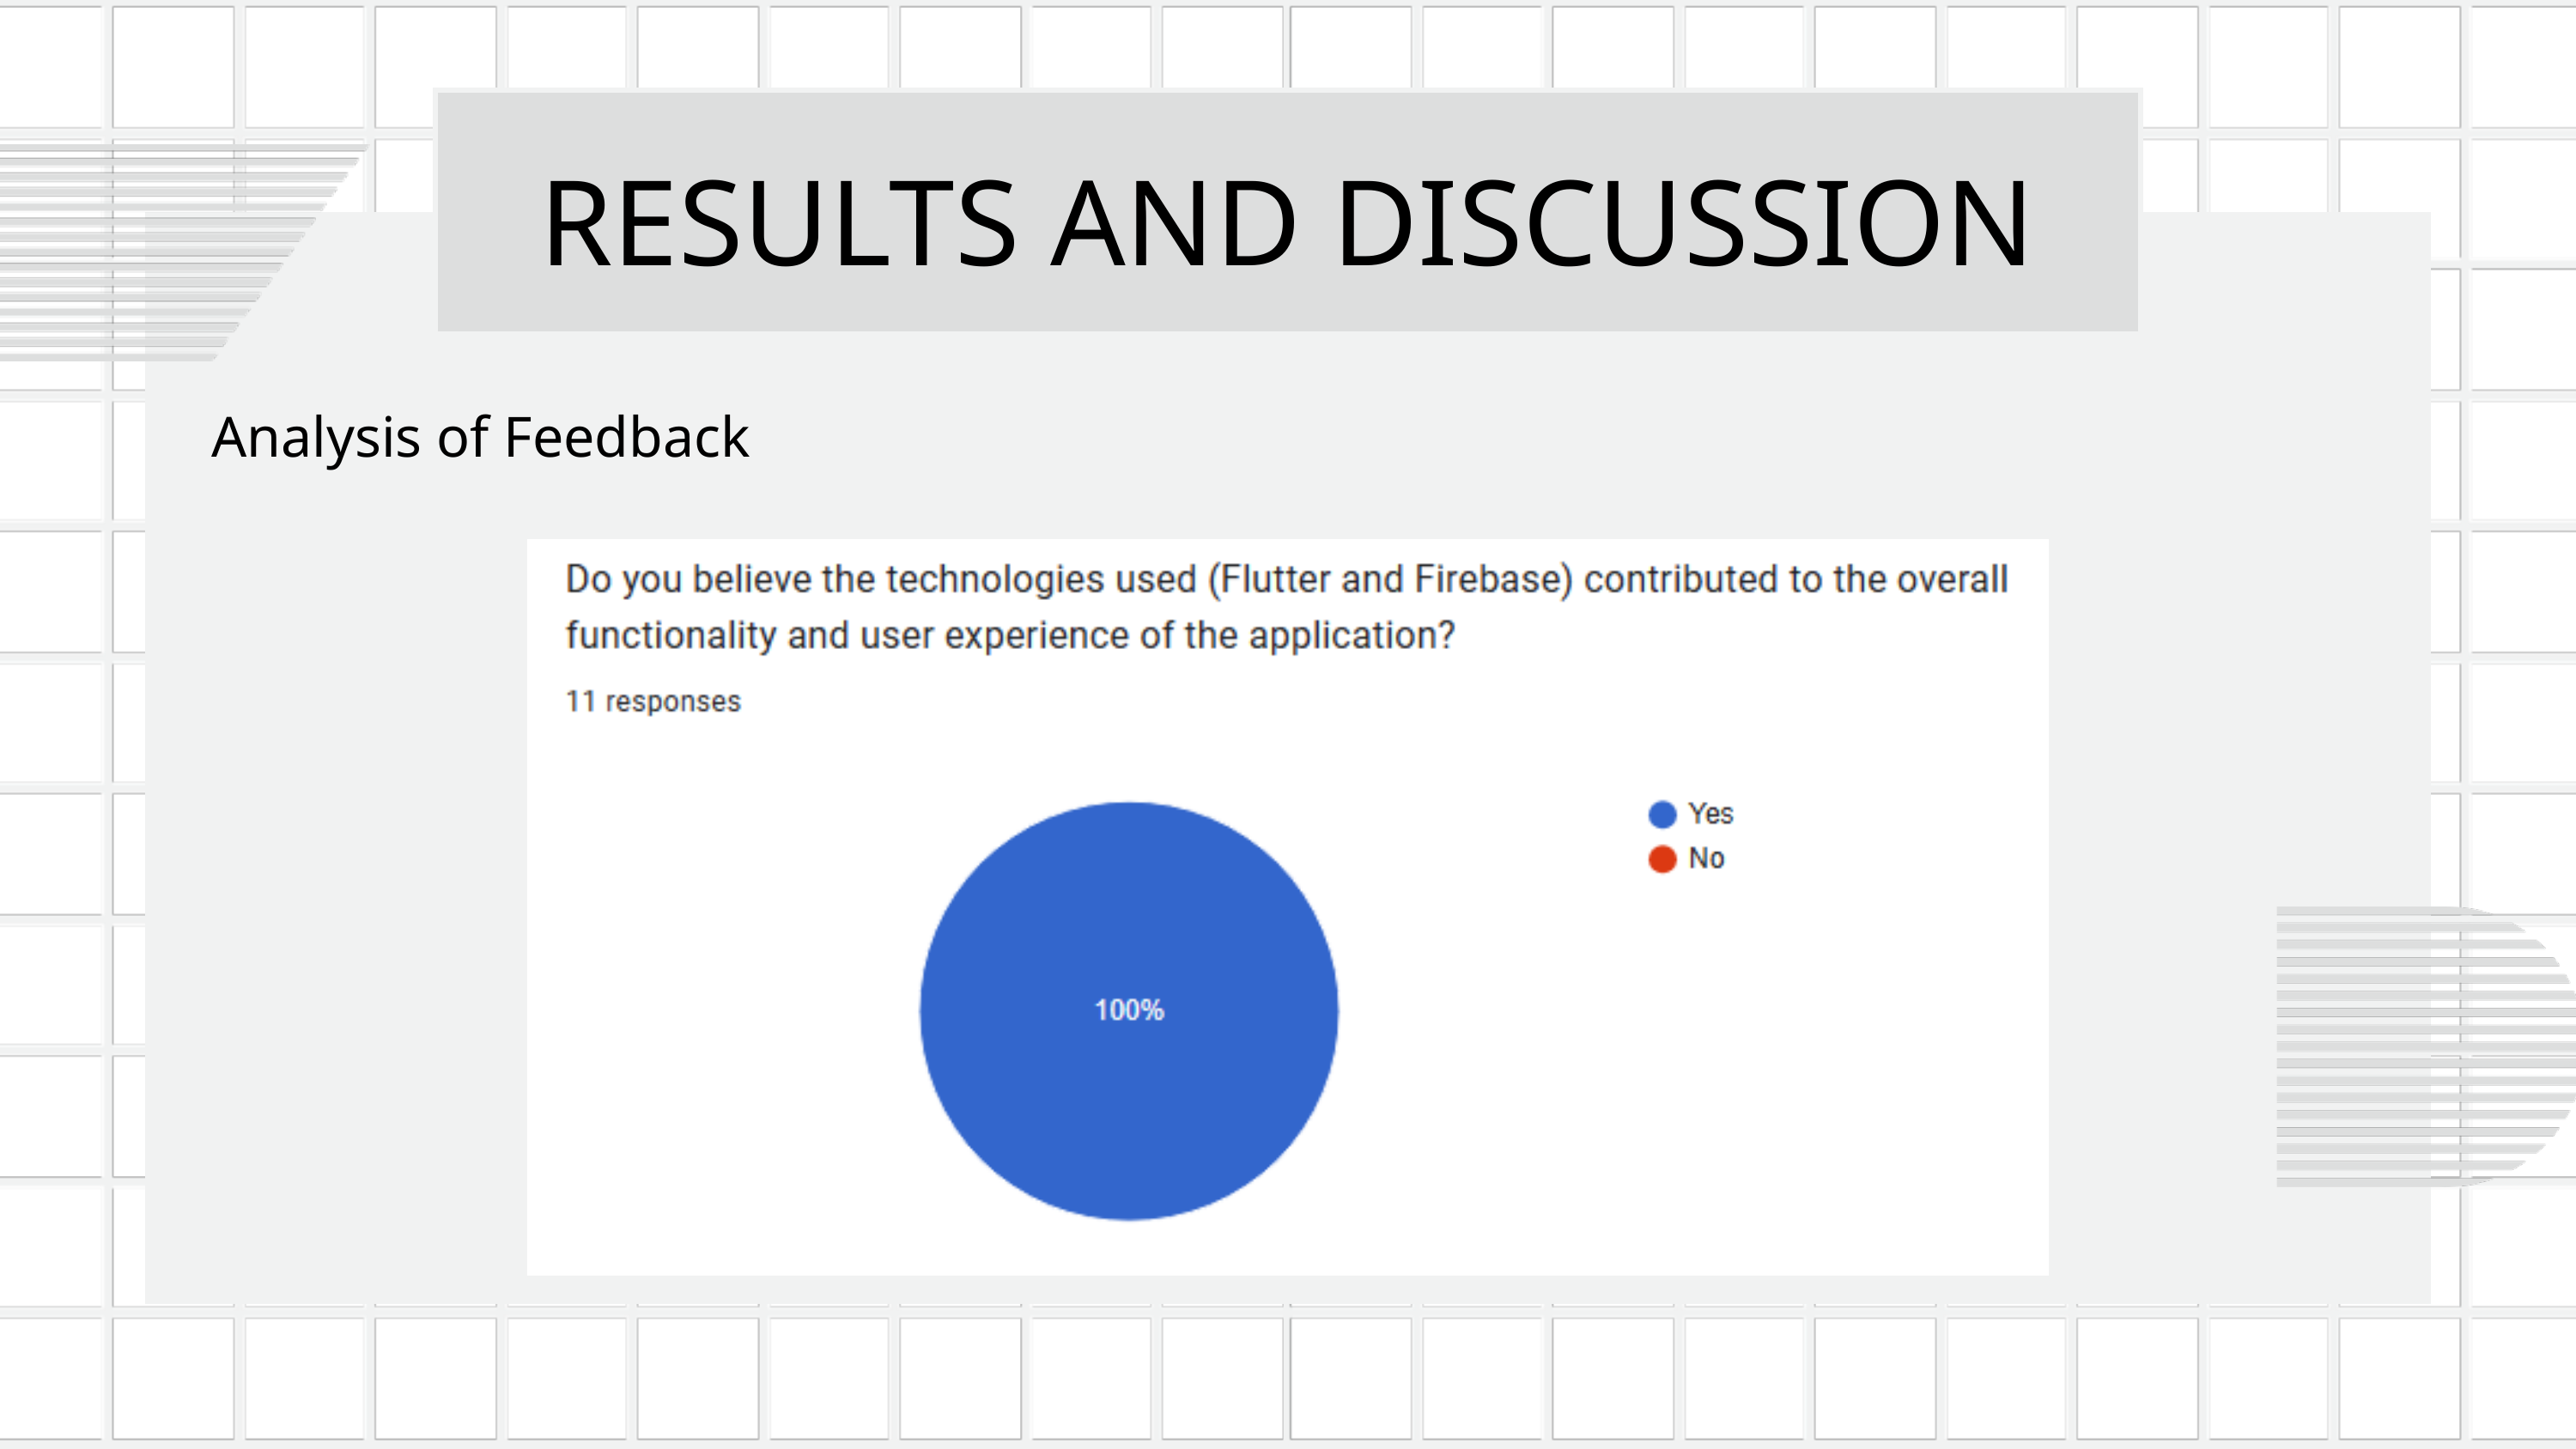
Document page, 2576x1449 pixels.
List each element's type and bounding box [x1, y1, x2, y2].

text_box [144, 211, 2432, 1304]
text_box [0, 0, 2576, 1449]
text_box [434, 89, 2142, 335]
